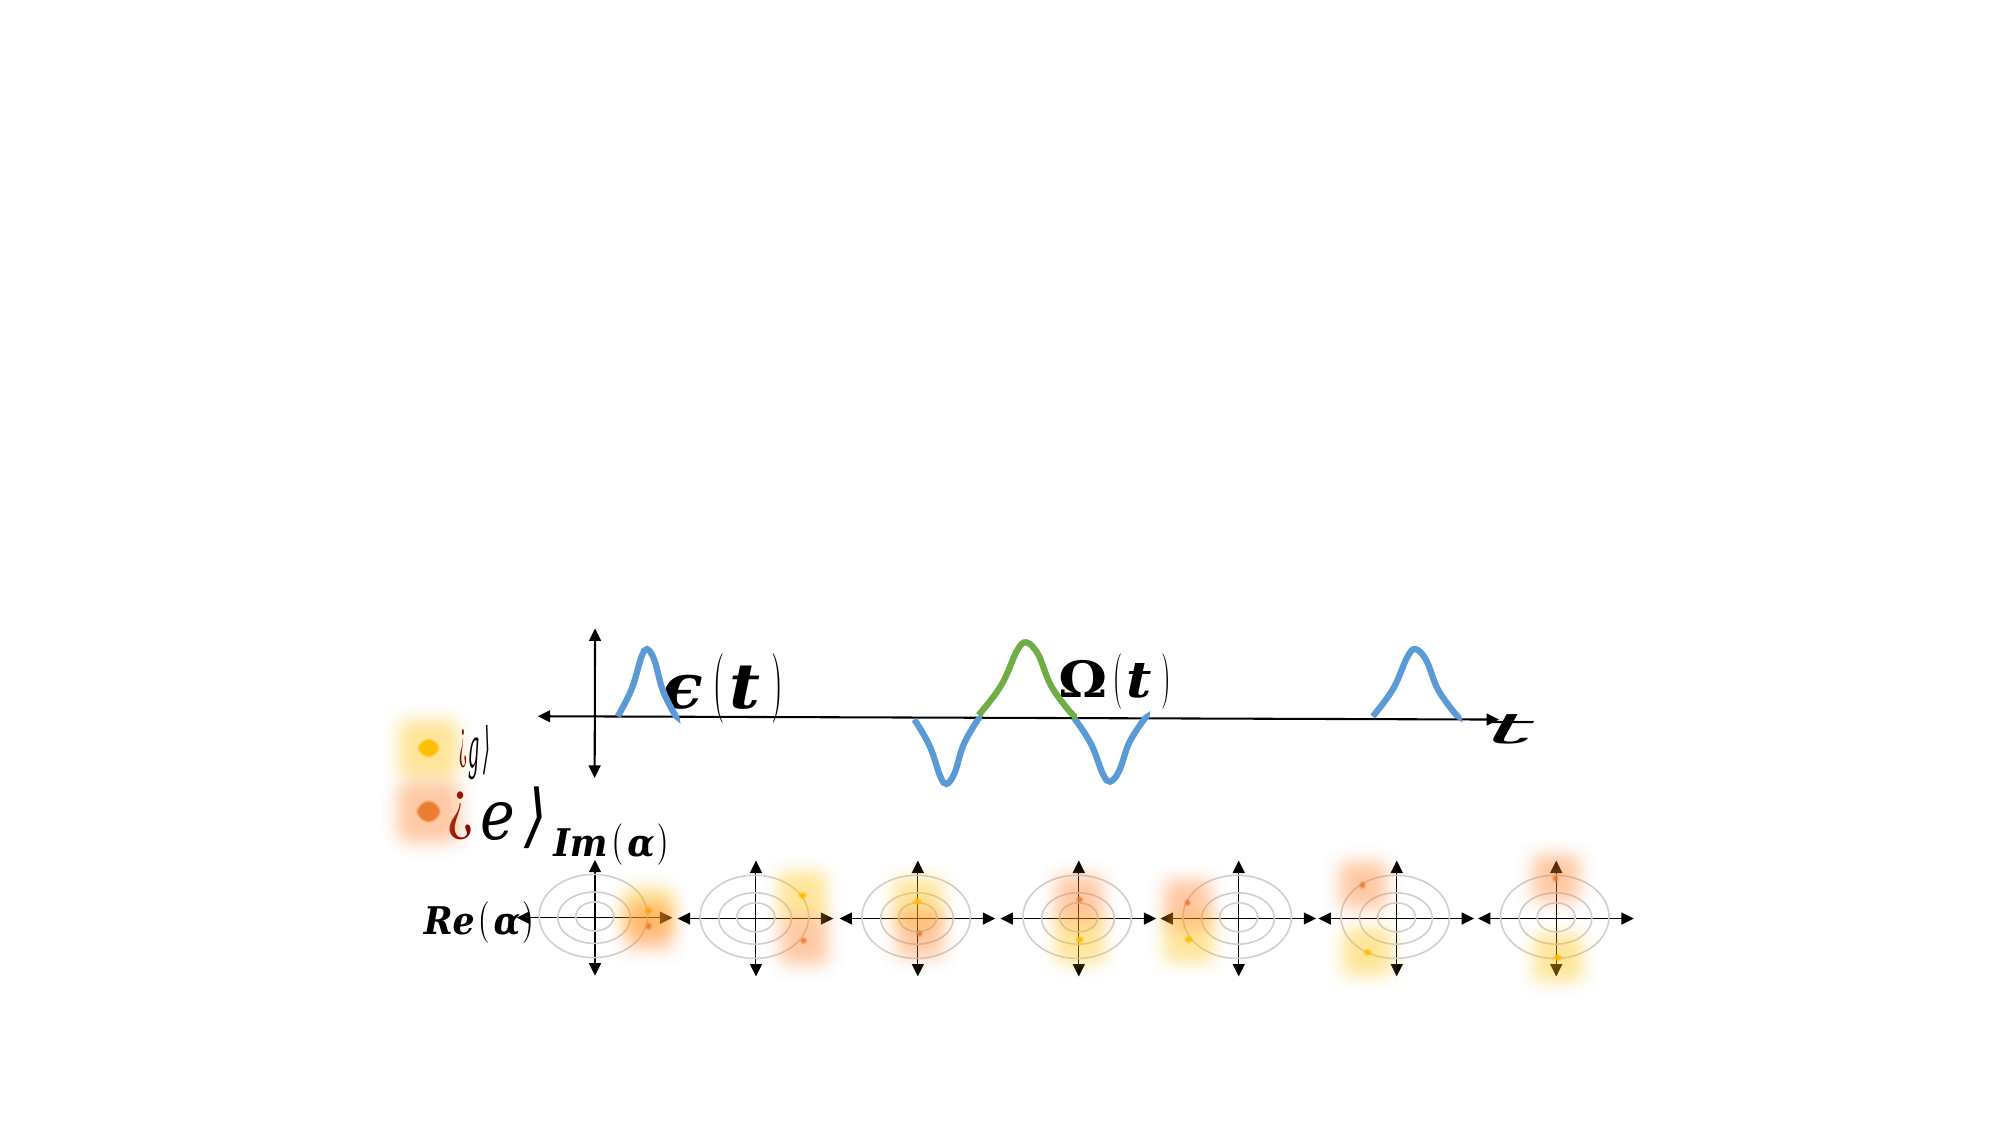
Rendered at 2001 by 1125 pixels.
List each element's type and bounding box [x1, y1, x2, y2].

text_box [416, 628, 1634, 1013]
